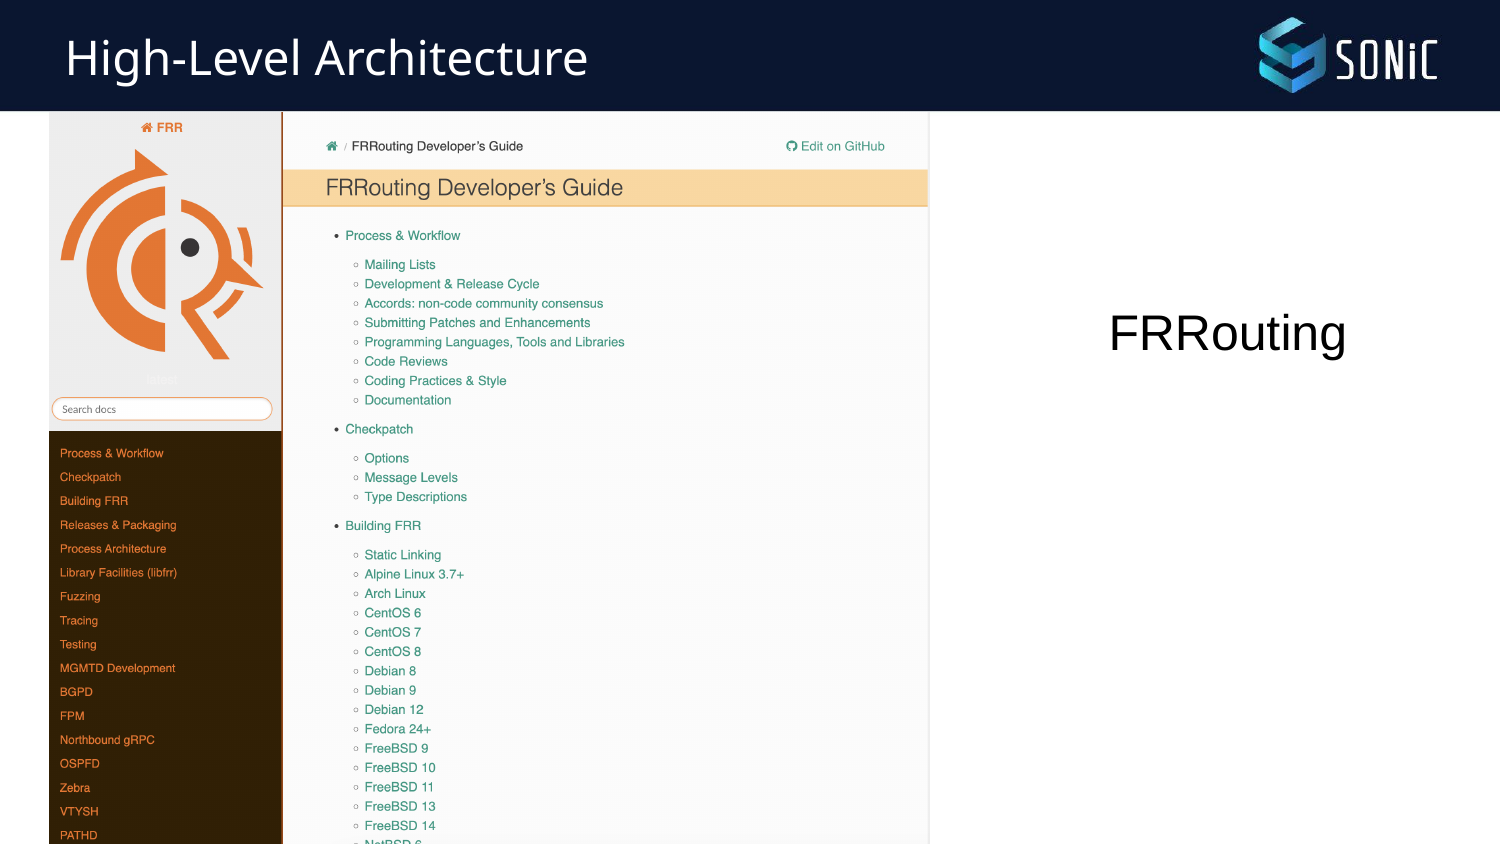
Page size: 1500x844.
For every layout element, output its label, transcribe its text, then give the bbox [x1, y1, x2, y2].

text_box FRRouting [1068, 293, 1387, 368]
title High-Level Architecture [49, 0, 764, 112]
picture [0, 0, 1500, 844]
